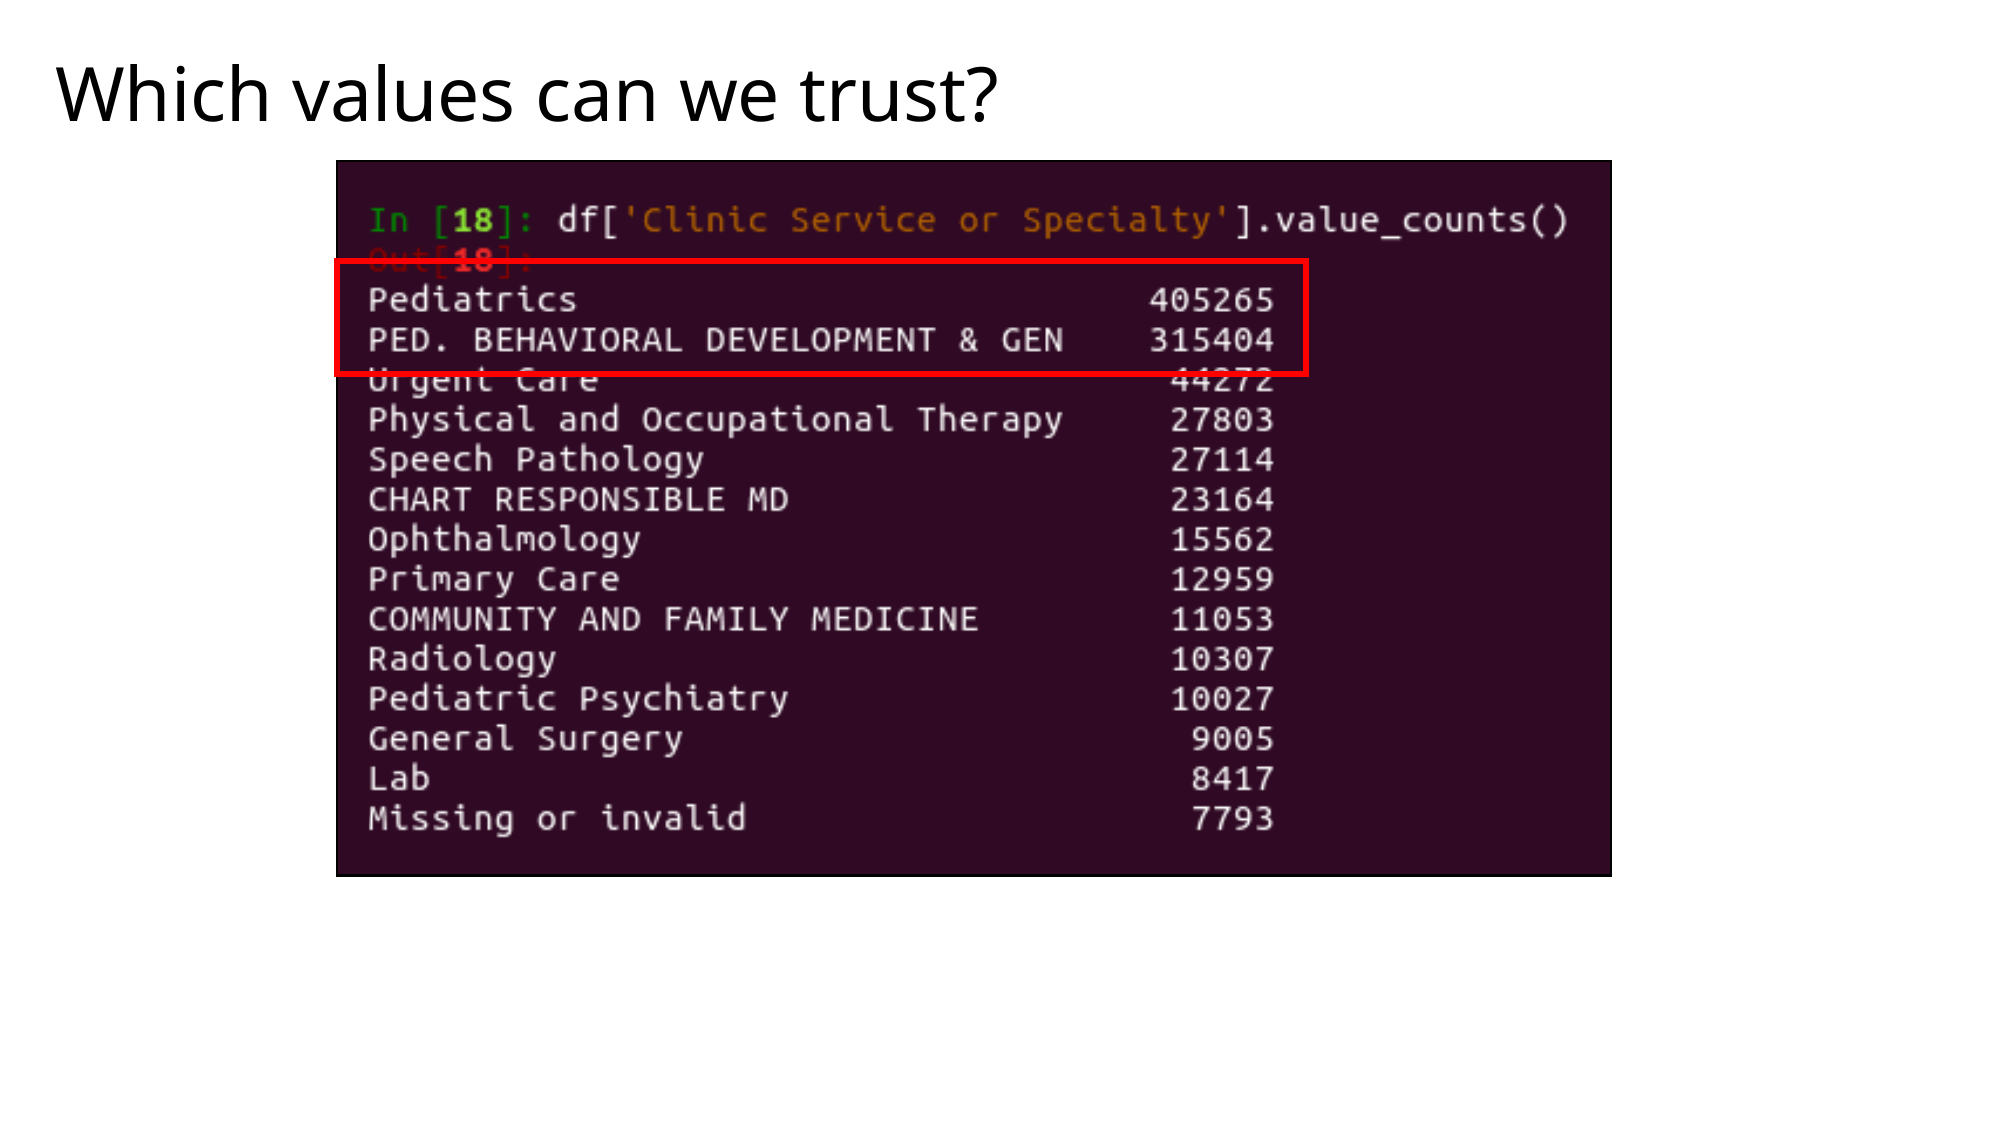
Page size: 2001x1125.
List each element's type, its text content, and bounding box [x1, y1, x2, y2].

text_box [336, 160, 1612, 877]
picture [368, 190, 1588, 841]
text_box [336, 260, 368, 375]
title Which values can we trust? [40, 39, 1912, 156]
